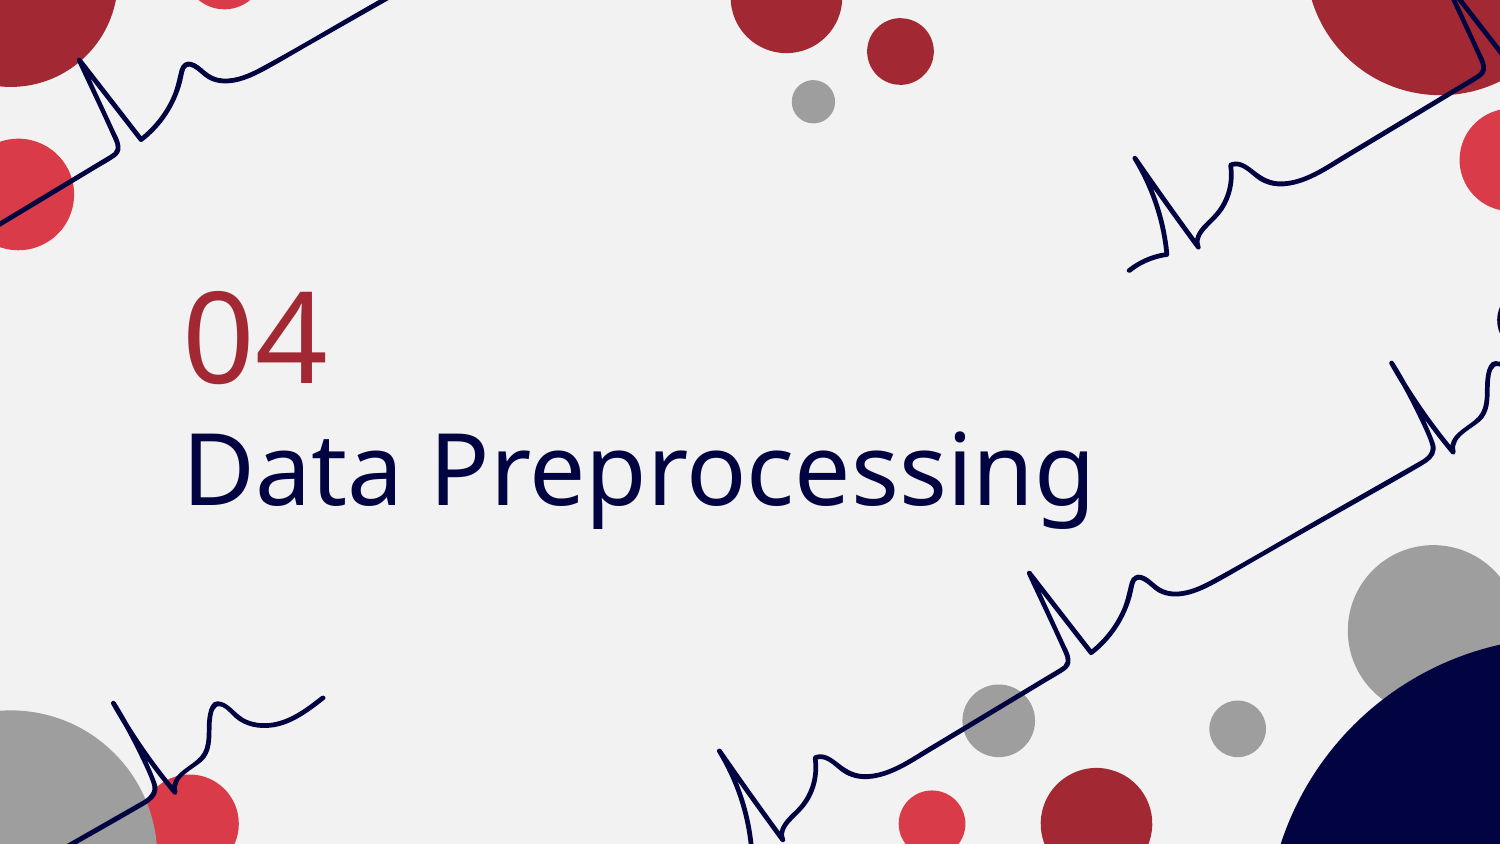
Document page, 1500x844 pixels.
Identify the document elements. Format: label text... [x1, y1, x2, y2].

title 04 [168, 241, 378, 391]
title Data Preprocessing [168, 390, 1203, 555]
